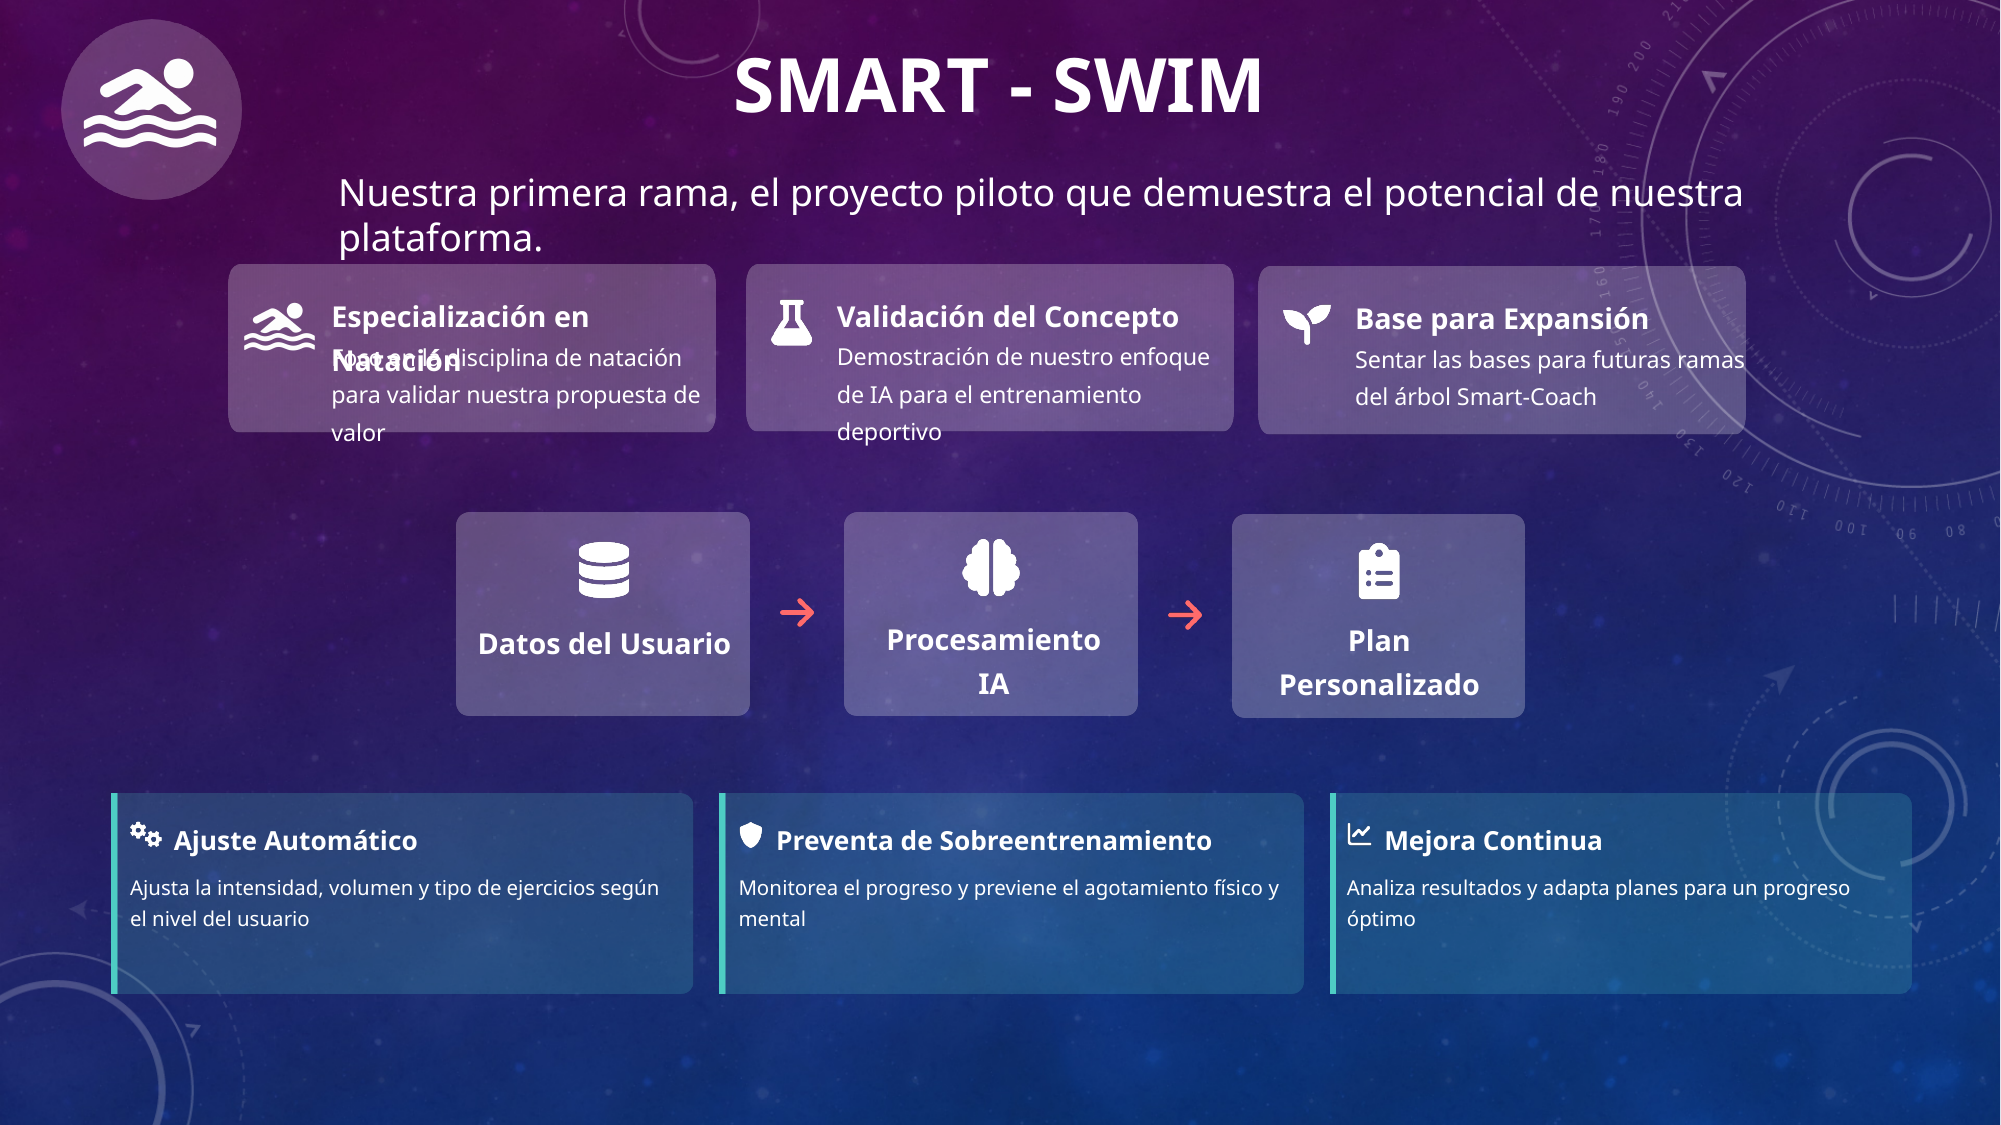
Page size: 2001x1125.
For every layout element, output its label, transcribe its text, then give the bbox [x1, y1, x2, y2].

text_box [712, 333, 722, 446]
title Smart - swim [273, 24, 1727, 141]
text_box Nuestra primera rama, el proyecto piloto que demuestra el potencial de nuestra plataforma. [323, 161, 1777, 267]
picture [0, 0, 2001, 1125]
